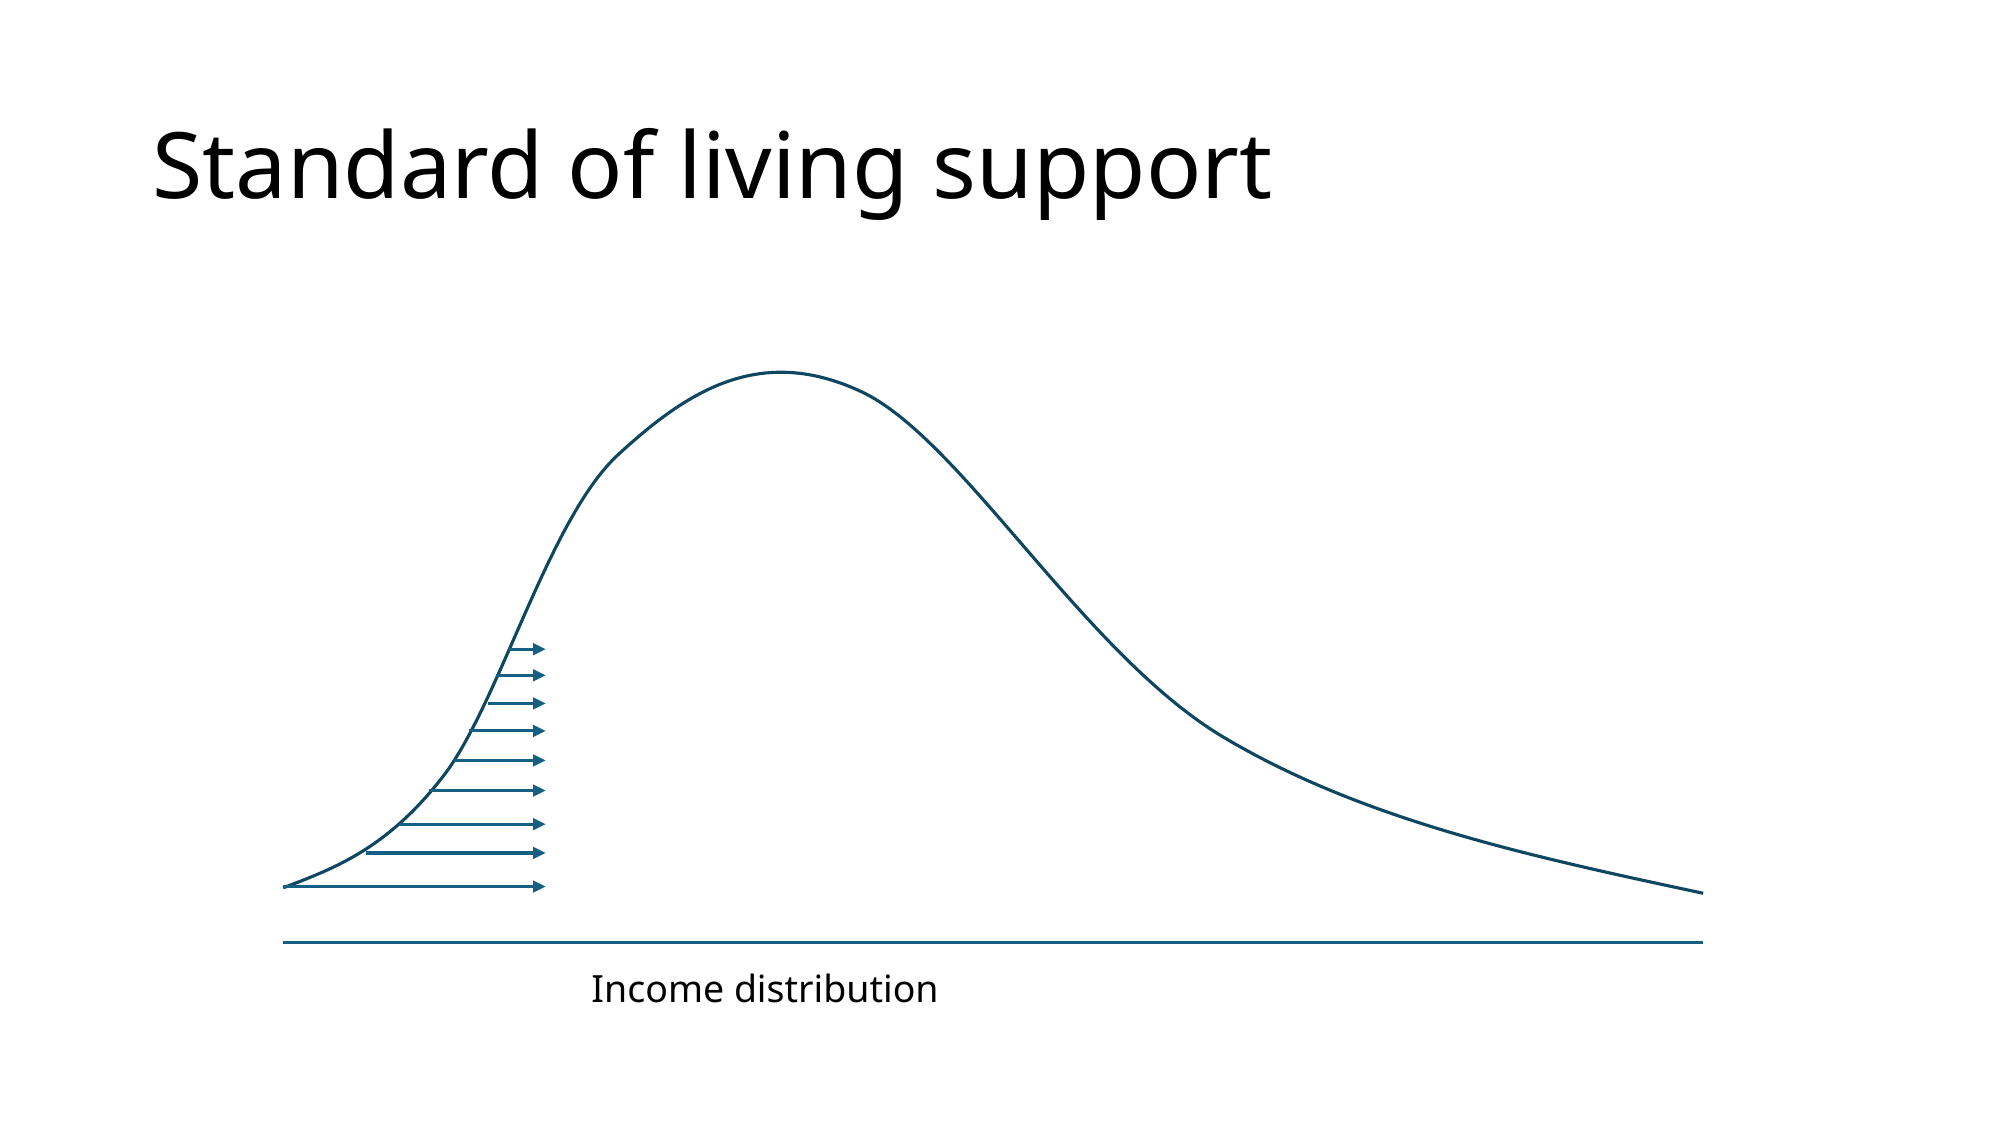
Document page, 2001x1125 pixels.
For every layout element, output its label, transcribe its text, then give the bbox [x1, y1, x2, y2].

text_box [286, 370, 1704, 895]
text_box Income distribution [576, 957, 954, 1018]
title Standard of living support [137, 59, 1863, 278]
